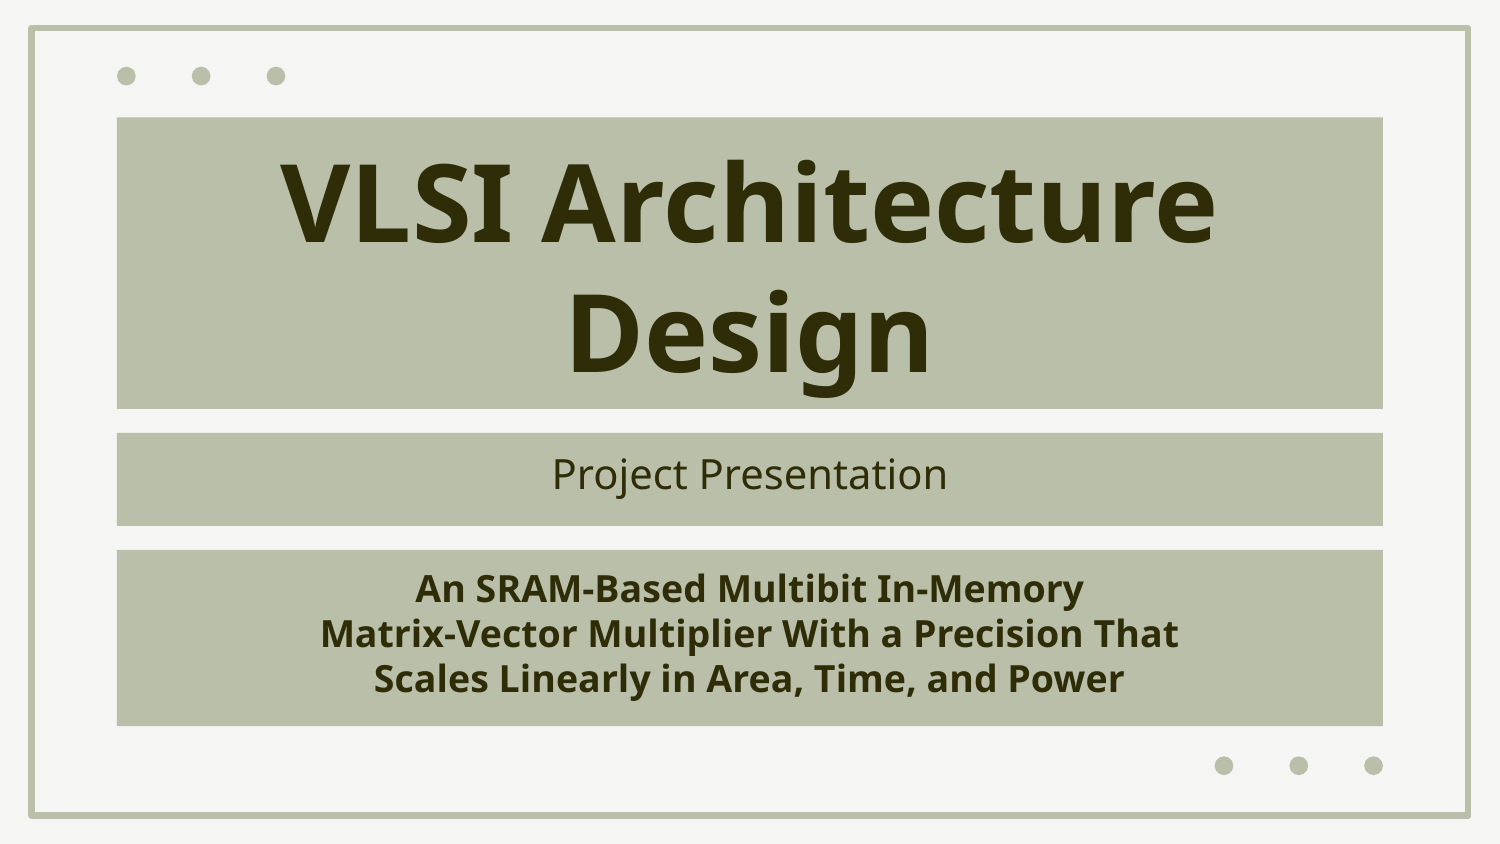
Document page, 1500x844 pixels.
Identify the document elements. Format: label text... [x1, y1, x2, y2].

text_box An SRAM-Based Multibit In-Memory Matrix-Vector Multiplier With a Precision That Scales Linearly in Area, Time, and Power [116, 549, 1383, 727]
subtitle Project Presentation [116, 432, 1383, 526]
text_box [116, 66, 136, 86]
title VLSI Architecture Design [116, 117, 1383, 409]
text_box [1214, 756, 1234, 776]
text_box [191, 66, 211, 86]
text_box [1289, 756, 1309, 776]
text_box [266, 66, 286, 86]
text_box [1364, 756, 1383, 776]
